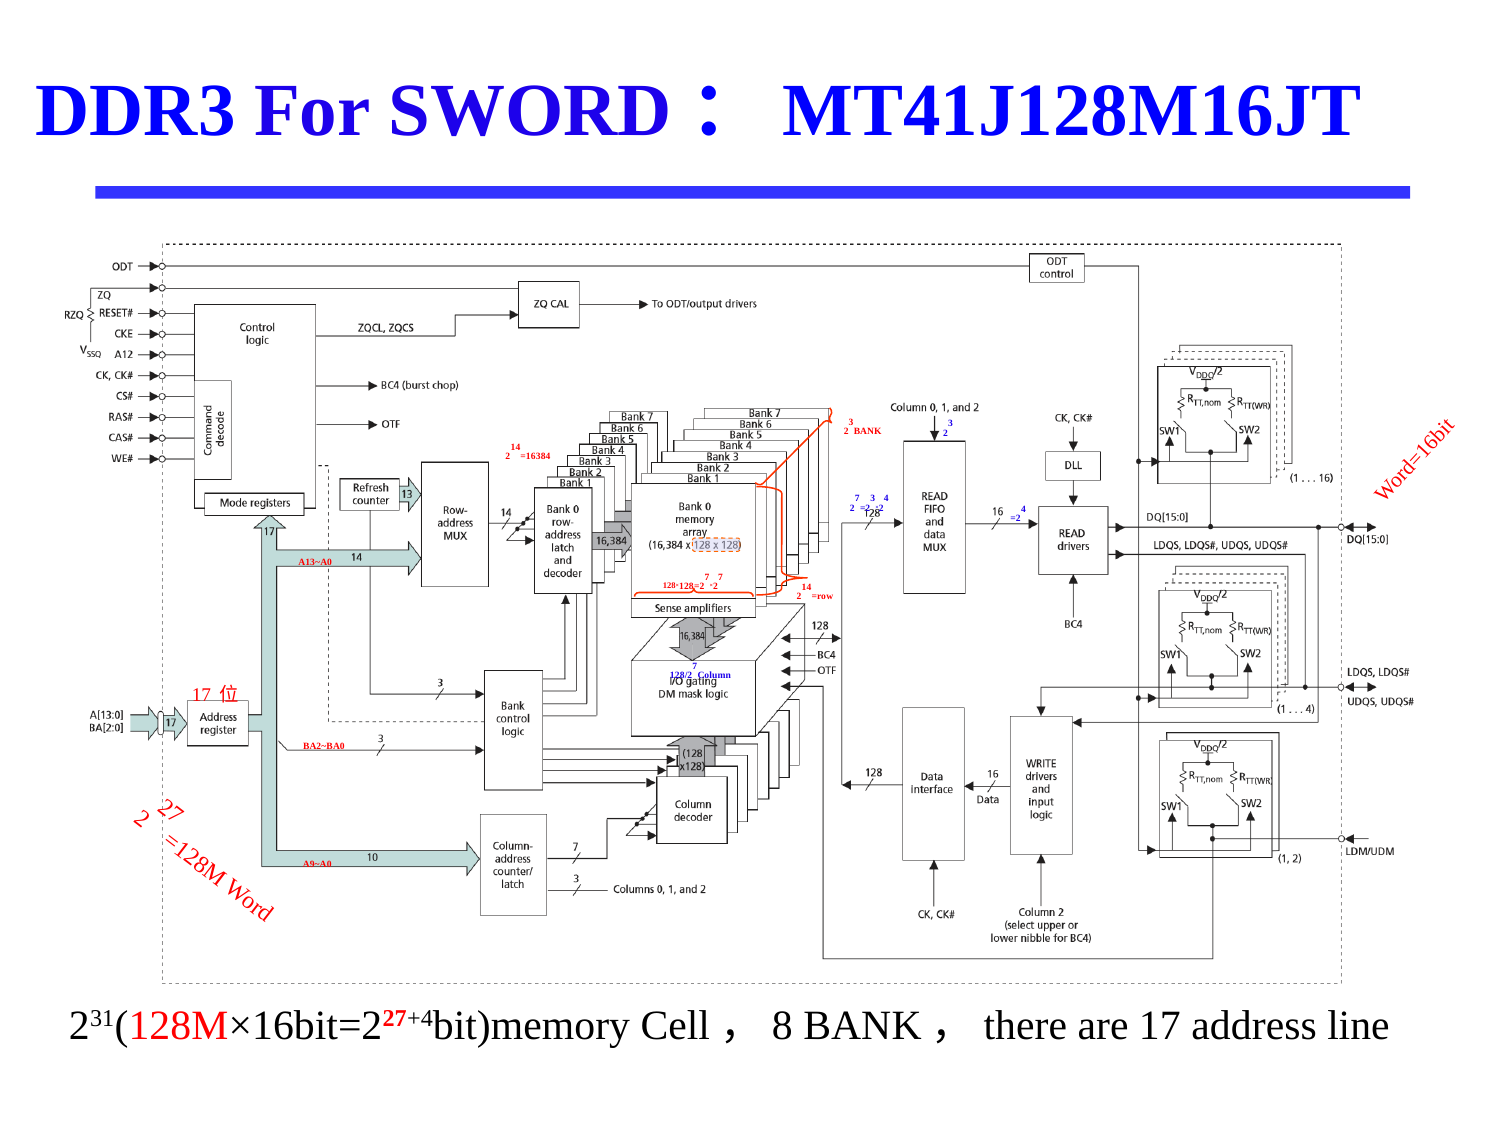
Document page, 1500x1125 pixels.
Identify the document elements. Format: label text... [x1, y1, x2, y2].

title DDR3 For SWORD：MT41J128M16JT [20, 27, 1385, 185]
text_box Word=16bit [1429, 345, 1500, 472]
picture [40, 213, 1424, 994]
list 231(128M×16bit=227+4bit)memory Cell，8 BANK，there are 17 address line [53, 989, 1449, 1049]
